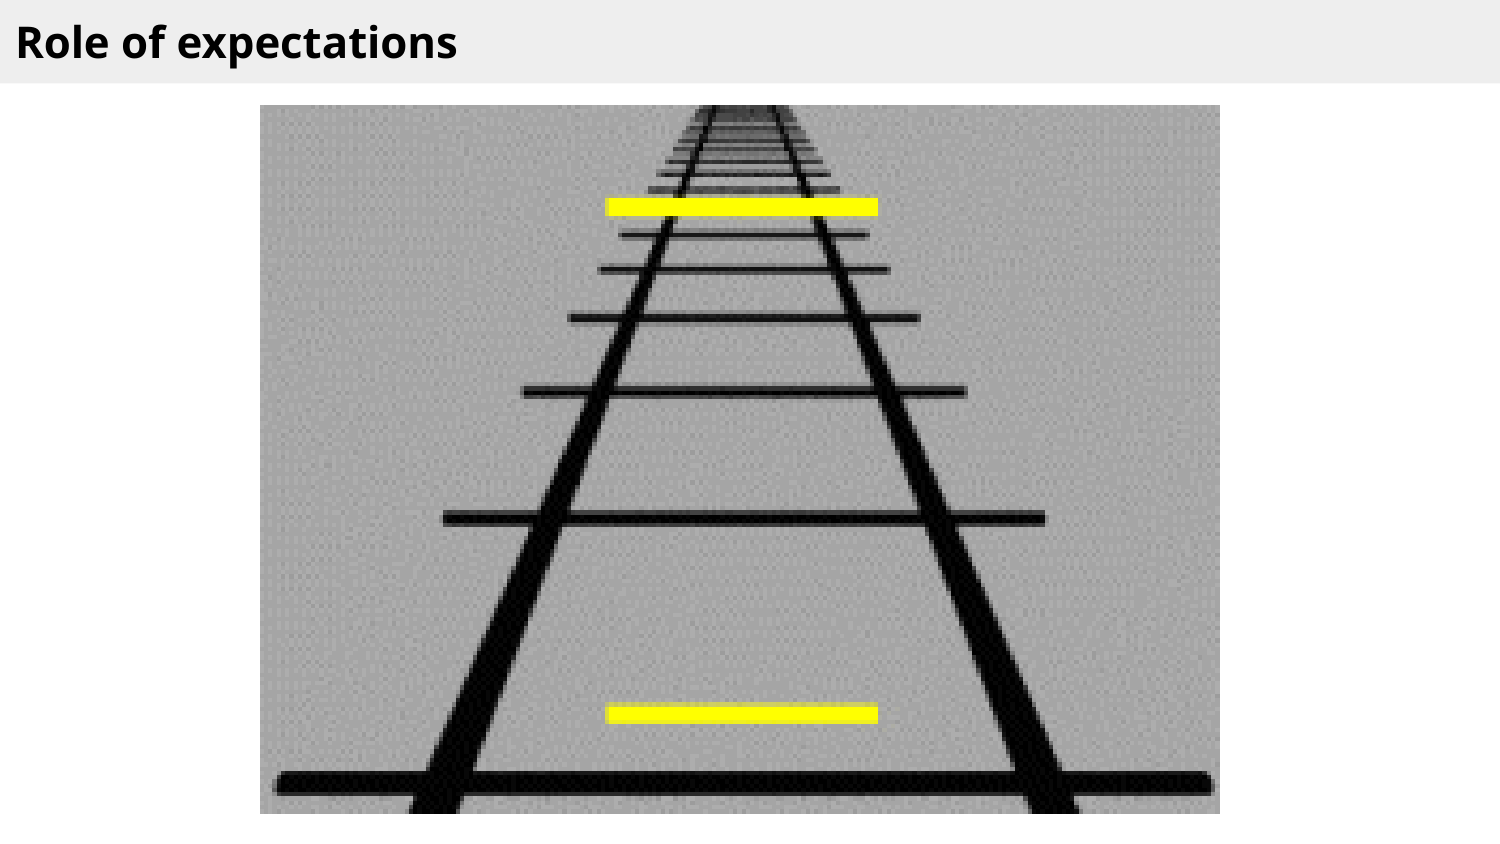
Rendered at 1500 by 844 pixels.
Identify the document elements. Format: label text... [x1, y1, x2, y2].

picture [260, 105, 1220, 814]
text_box [0, 0, 1500, 84]
text_box Role of expectations [0, 0, 1480, 83]
